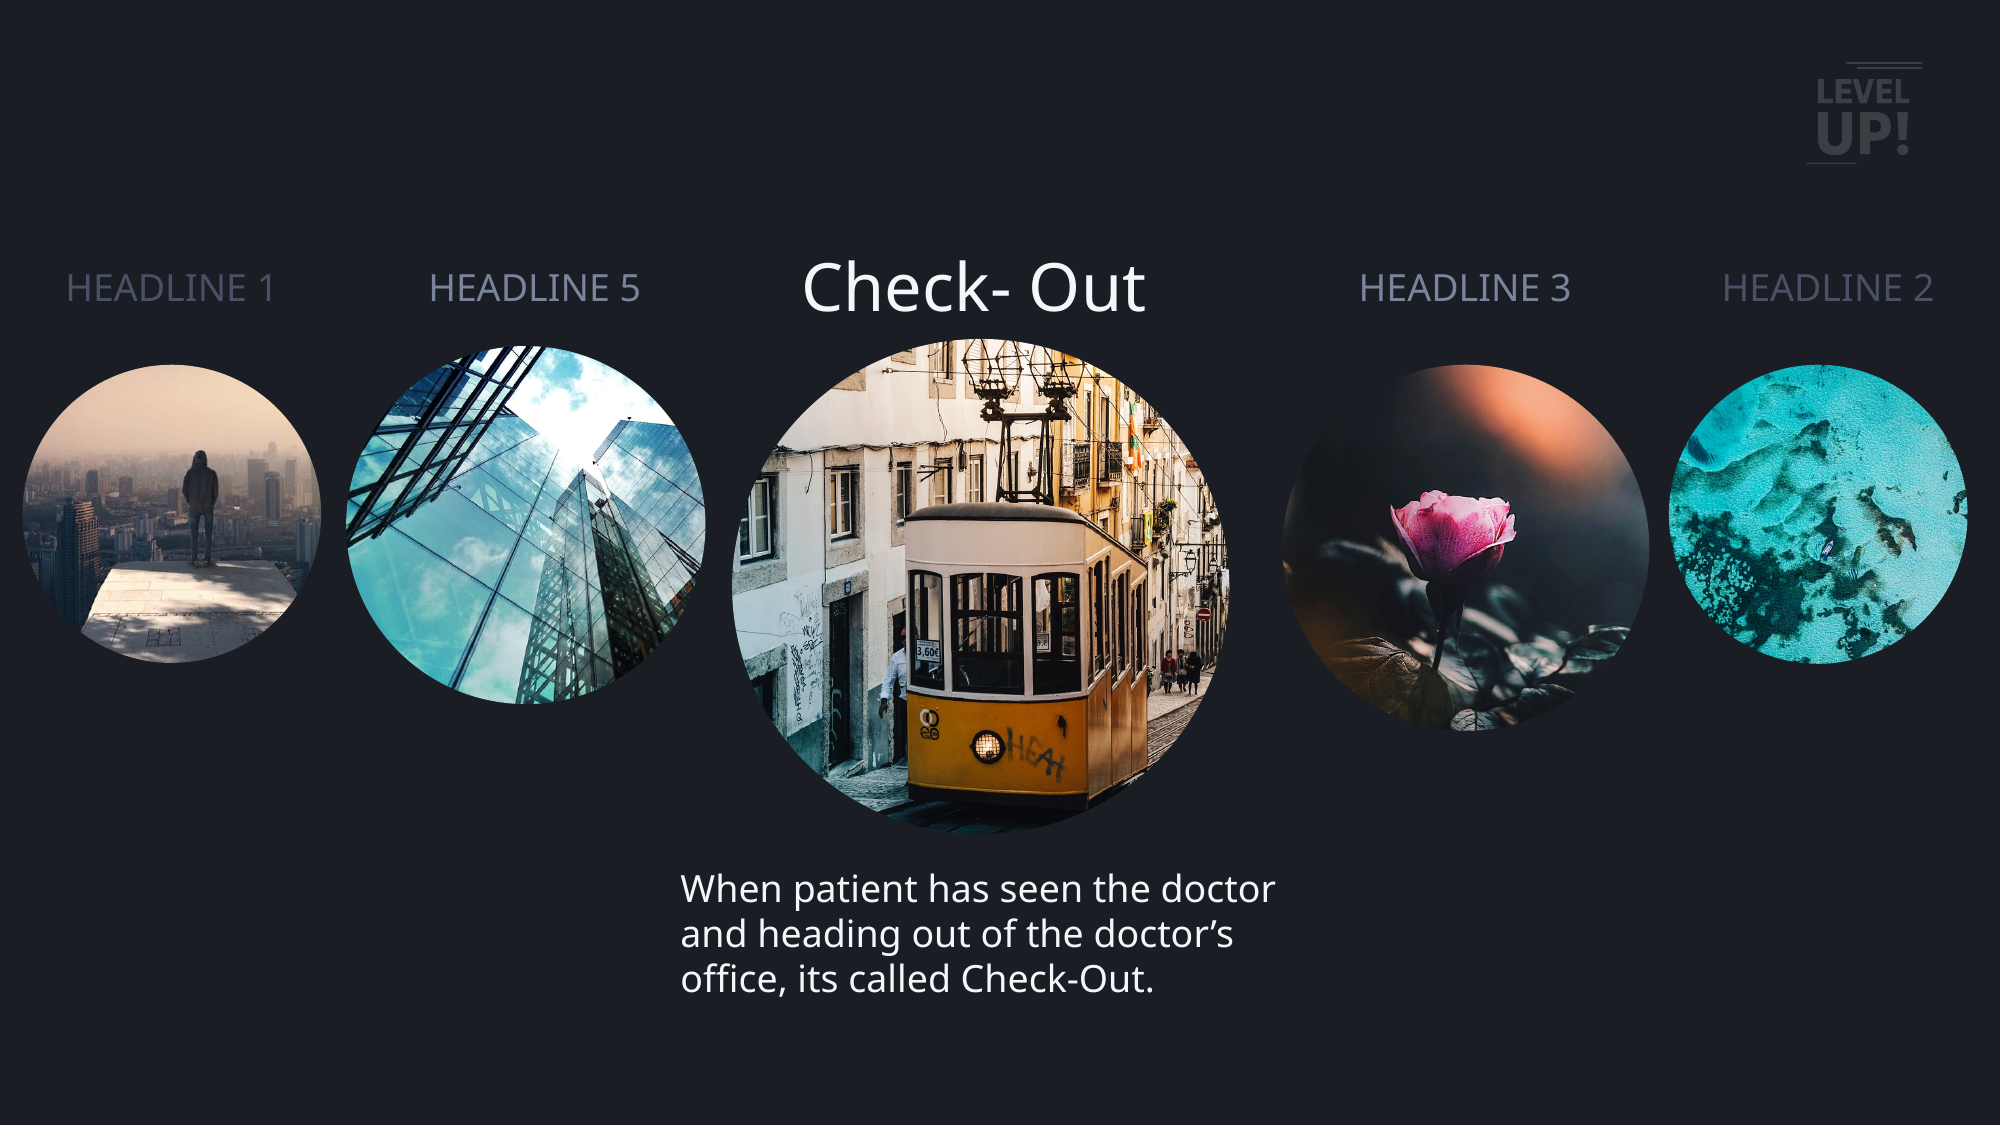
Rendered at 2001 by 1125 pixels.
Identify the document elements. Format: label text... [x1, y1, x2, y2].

text_box When patient has seen the doctor and heading out of the doctor’s office, its called Check-Out. [665, 857, 1311, 1008]
text_box Check- Out [786, 237, 1162, 333]
picture [22, 364, 322, 664]
picture [1668, 364, 1968, 664]
picture [731, 338, 1230, 835]
text_box HEADLINE 3 [1343, 256, 1587, 317]
text_box HEADLINE 2 [1706, 256, 1950, 317]
text_box HEADLINE 5 [413, 256, 657, 317]
picture [345, 345, 706, 705]
picture [1282, 364, 1650, 731]
picture [1806, 62, 1923, 164]
text_box HEADLINE 1 [50, 256, 294, 317]
